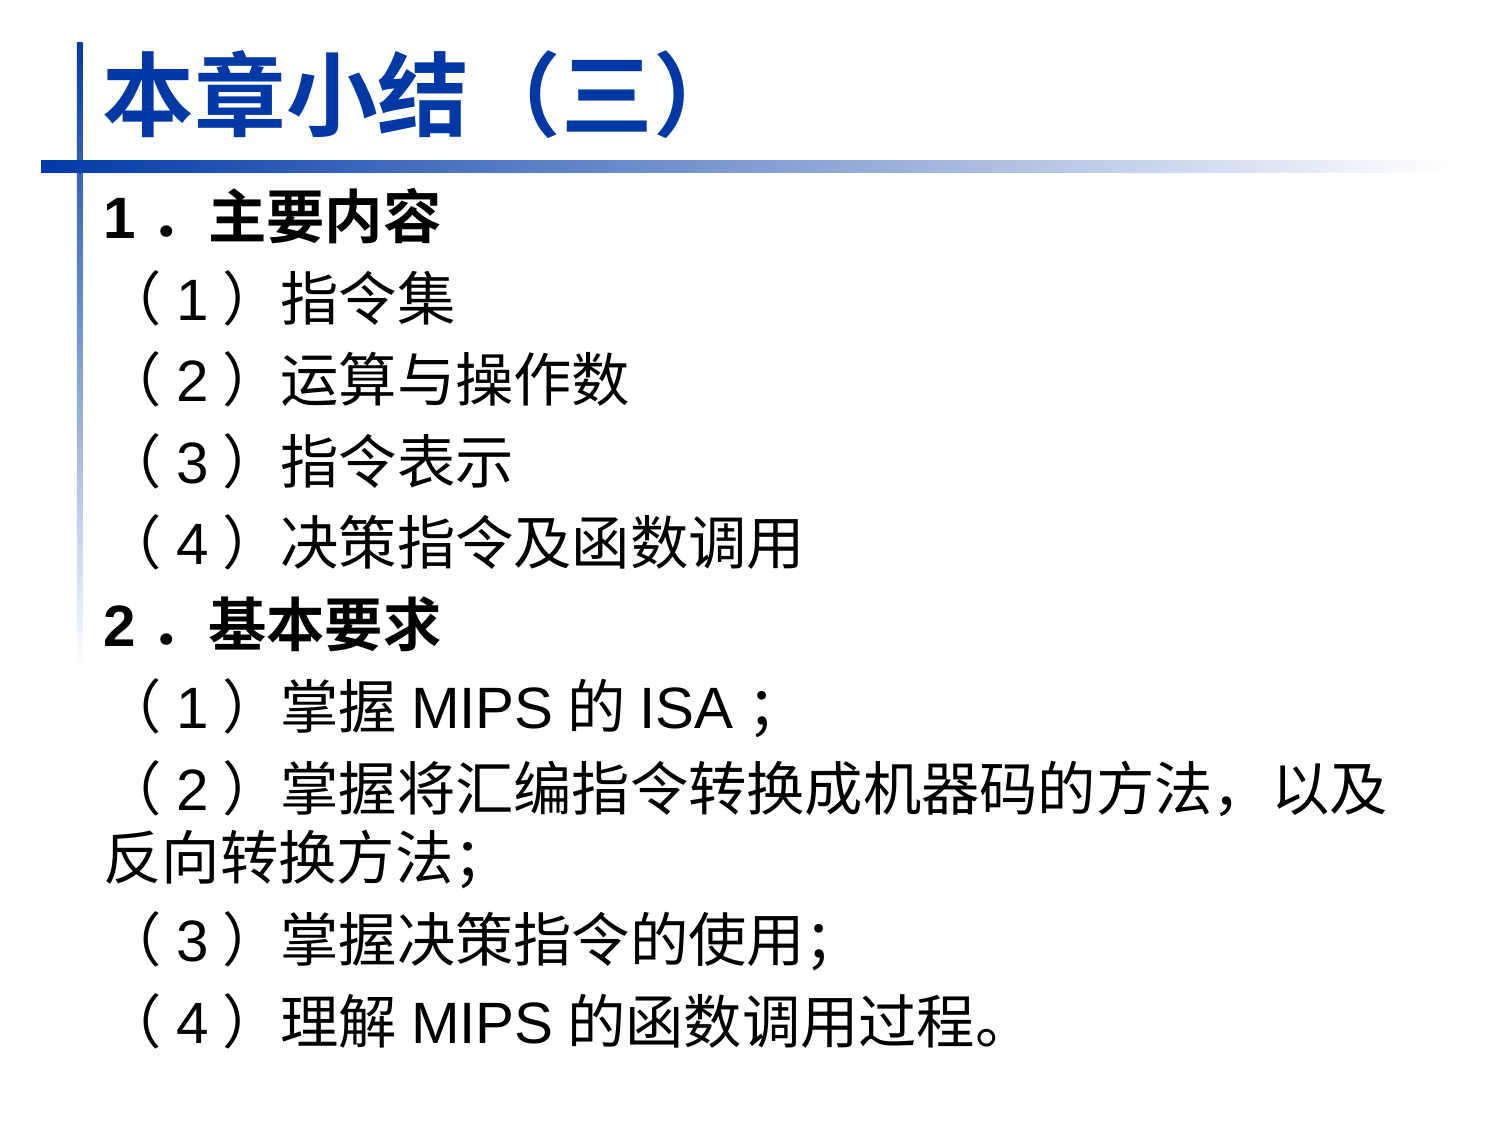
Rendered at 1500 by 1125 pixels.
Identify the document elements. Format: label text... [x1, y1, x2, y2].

title 本章小结（三） [87, 0, 1444, 157]
list 1．主要内容 （1）指令集 （2）运算与操作数 （3）指令表示 （4）决策指令及函数调用 2．基本要求 （1）掌握MIPS的ISA； （2）掌握将汇编指令转换成机器码的方法，以及反向转换方法； （3）掌握决策指令的使用； （4）理解MIPS的函数调用过程。 [88, 172, 1459, 1095]
